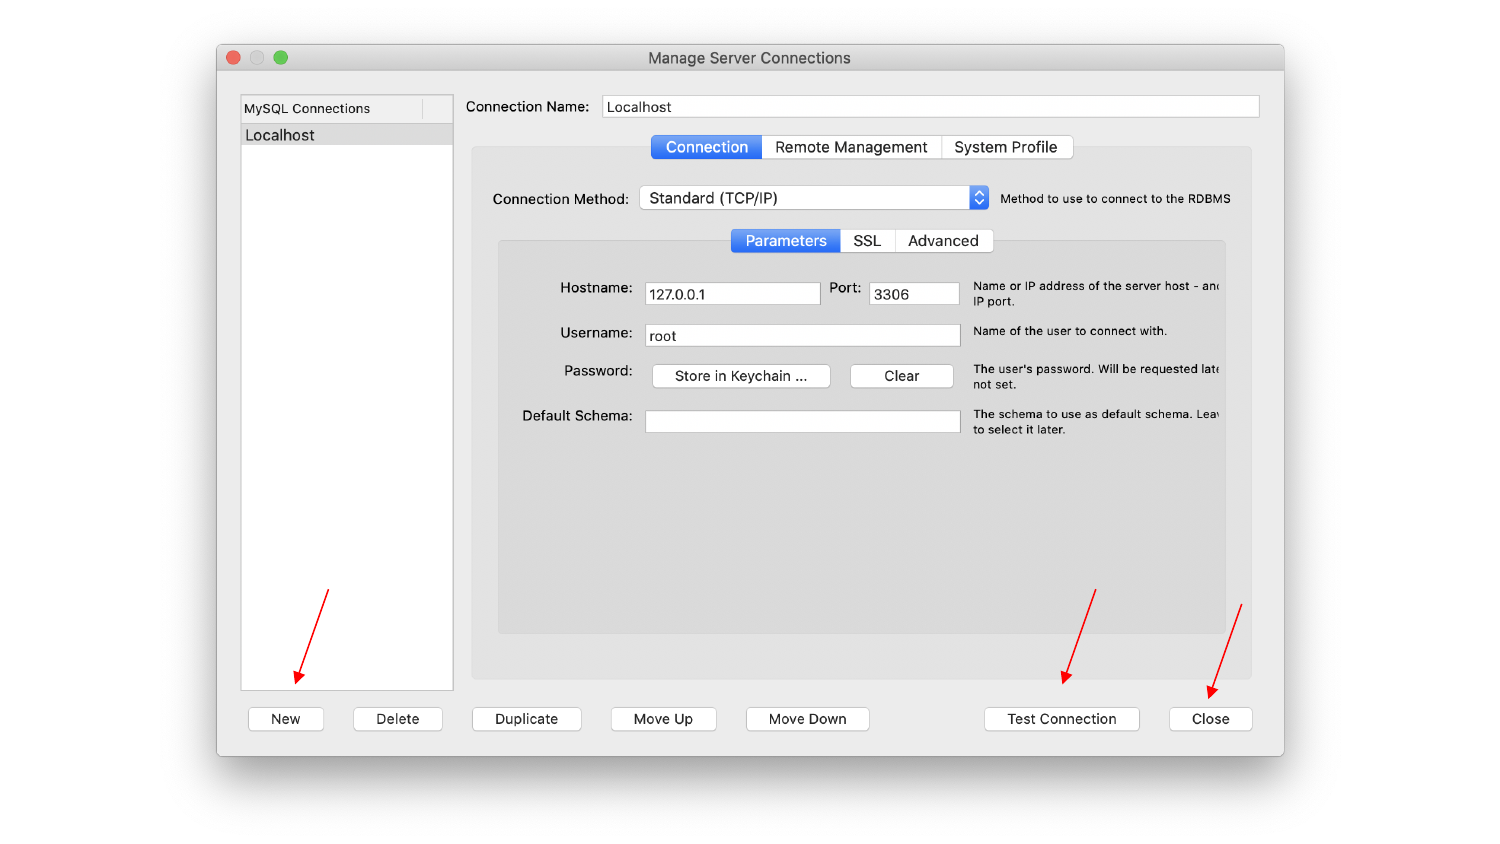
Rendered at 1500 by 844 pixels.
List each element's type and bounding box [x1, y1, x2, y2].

text_box [1208, 603, 1242, 700]
text_box [1062, 588, 1097, 685]
picture [150, 0, 1350, 844]
text_box [294, 588, 329, 685]
